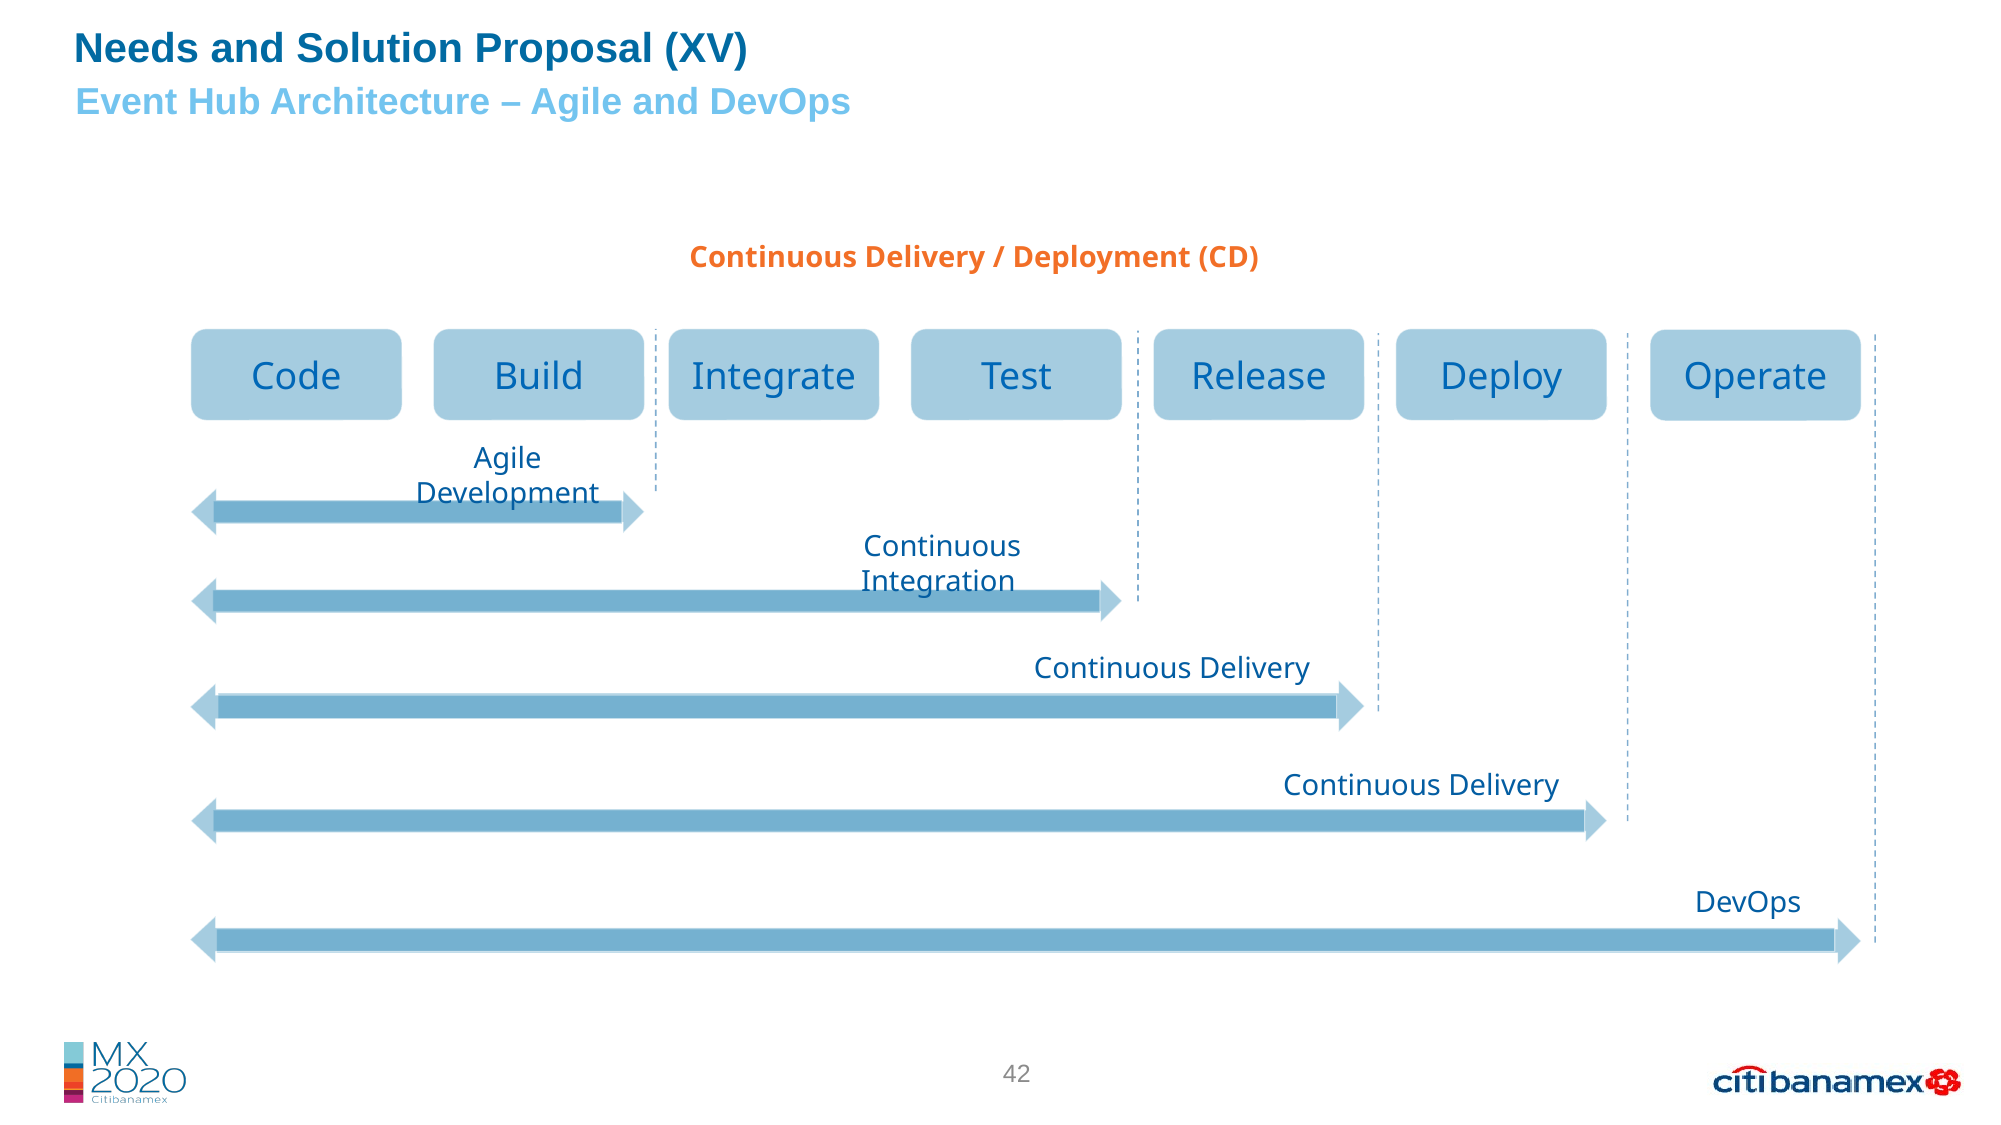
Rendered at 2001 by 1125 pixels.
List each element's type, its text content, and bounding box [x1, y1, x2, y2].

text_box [190, 488, 645, 536]
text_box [189, 915, 1862, 965]
text_box Build [431, 326, 647, 423]
text_box Needs and Solution Proposal (XV) [66, 13, 1311, 79]
picture [131, 1042, 144, 1050]
text_box Agile Development [391, 445, 624, 486]
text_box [190, 797, 1608, 845]
text_box Event Hub Architecture – Agile and DevOps [67, 69, 1003, 130]
picture [64, 1042, 186, 1103]
text_box DevOps [1660, 872, 1837, 913]
text_box Integrate [666, 326, 882, 423]
text_box Continuous Delivery / Deployment (CD) [538, 230, 1426, 281]
text_box Test [908, 326, 1125, 423]
text_box Continuous Integration [772, 533, 1113, 575]
text_box Release [1151, 326, 1367, 423]
text_box Continuous Delivery [1257, 754, 1586, 795]
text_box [190, 577, 1123, 625]
text_box Code [188, 326, 405, 423]
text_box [189, 680, 1365, 733]
text_box Operate [1647, 327, 1864, 423]
text_box Deploy [1393, 326, 1610, 423]
picture [1707, 1063, 1964, 1097]
picture [97, 1042, 117, 1060]
text_box Continuous Delivery [1008, 638, 1336, 678]
